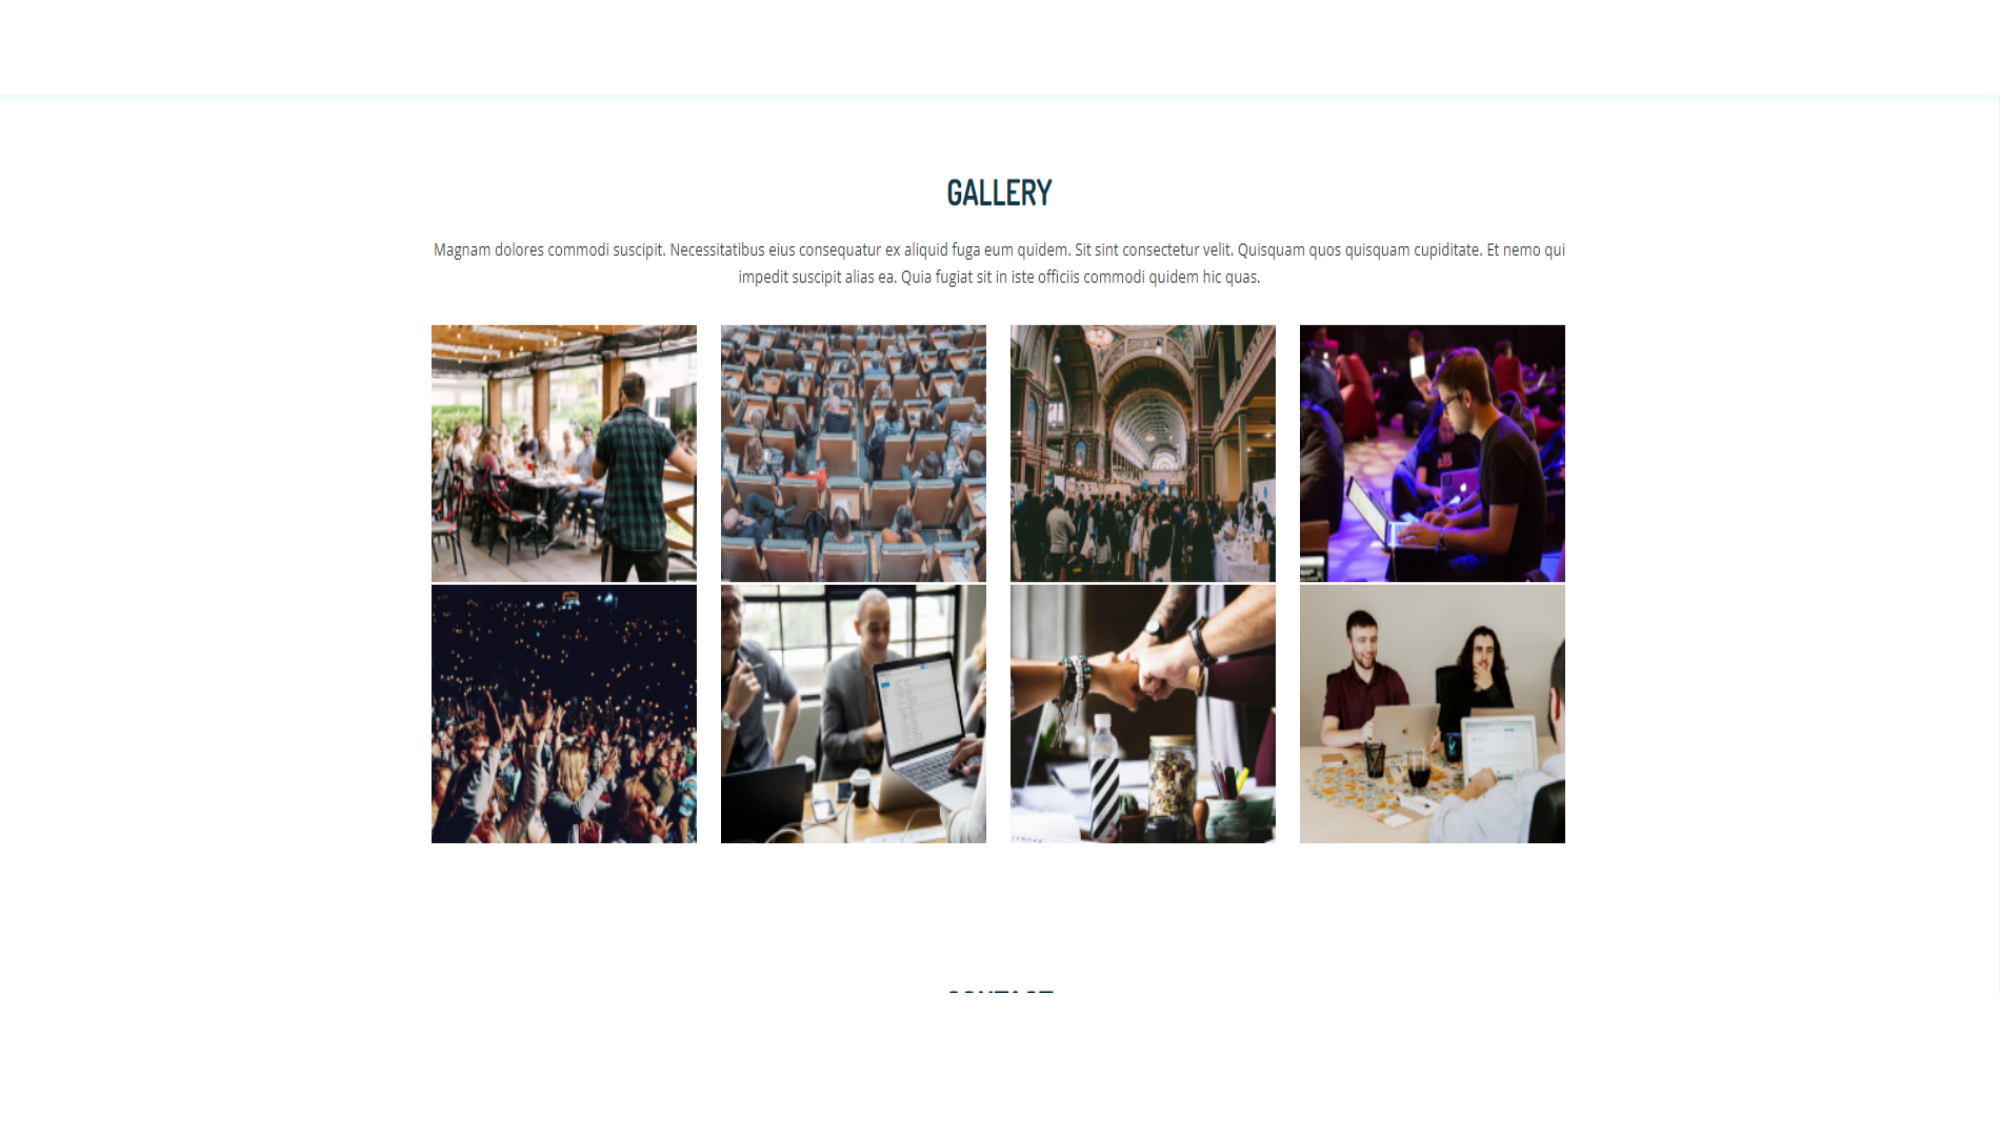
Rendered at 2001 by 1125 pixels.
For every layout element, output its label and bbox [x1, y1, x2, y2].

picture [0, 94, 2000, 993]
